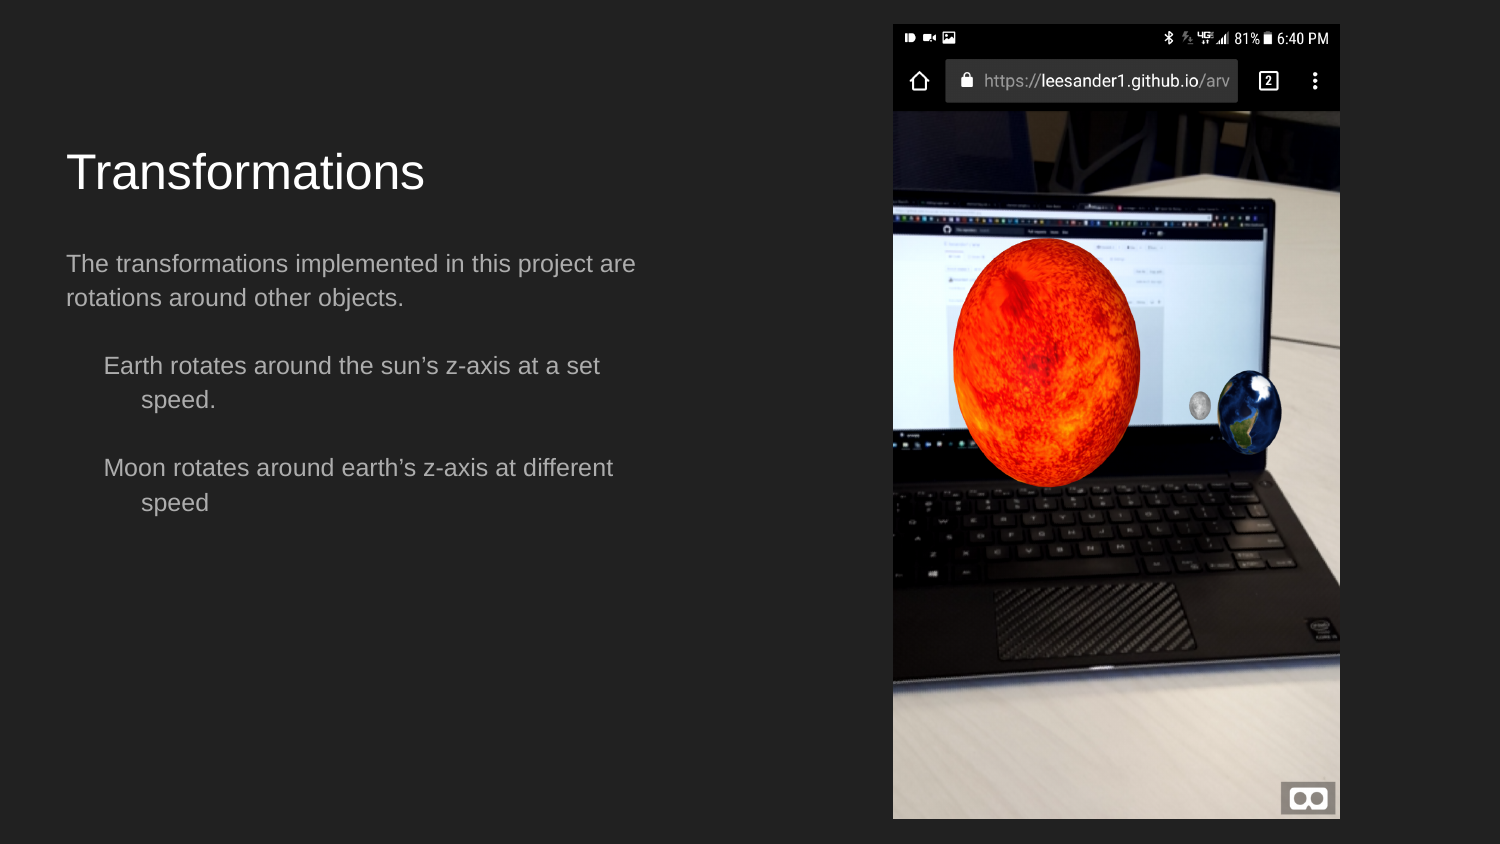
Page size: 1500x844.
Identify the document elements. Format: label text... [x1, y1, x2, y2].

title Transformations [51, 91, 512, 216]
picture [893, 24, 1340, 819]
list The transformations implemented in this project are rotations around other objects. Earth rotates around the sun’s z-axis at a set speed. Moon rotates around earth’s z-axis at different speed [51, 227, 657, 750]
